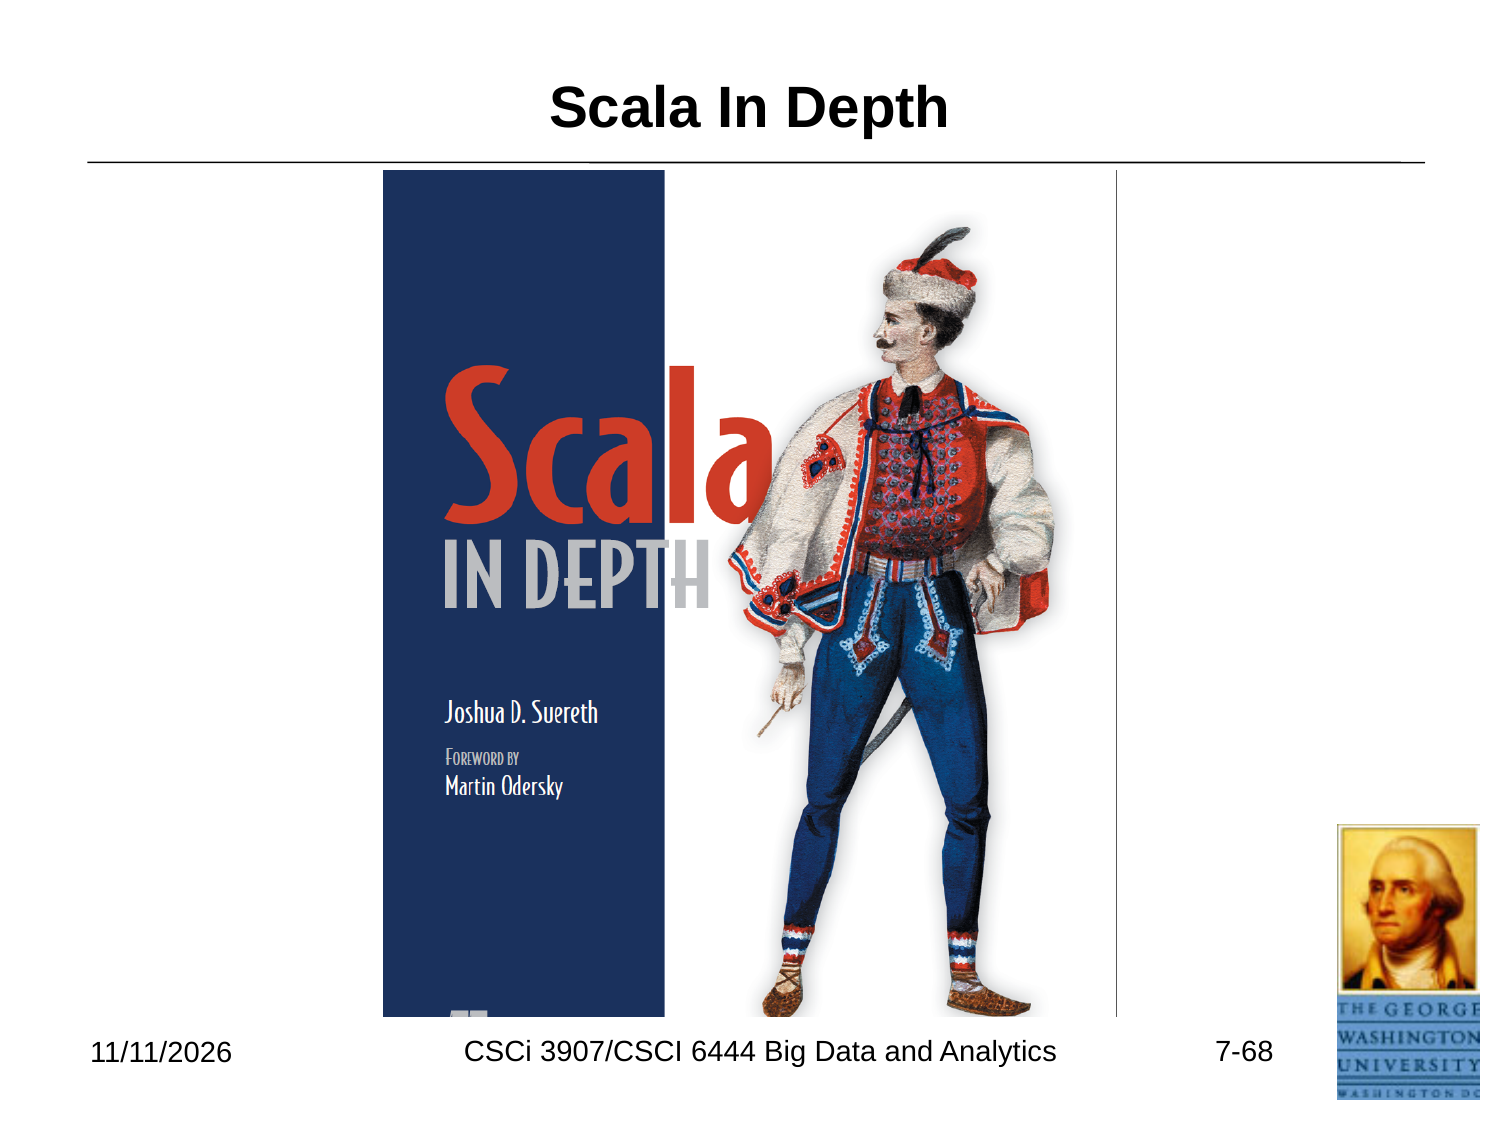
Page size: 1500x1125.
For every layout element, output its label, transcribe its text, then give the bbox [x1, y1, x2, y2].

picture [383, 170, 1117, 1017]
footer CSCi 3907/CSCI 6444 Big Data and Analytics [323, 1024, 1199, 1103]
picture [1337, 824, 1480, 1100]
slide_number 7-68 [1200, 1025, 1313, 1104]
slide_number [75, 1026, 324, 1105]
title Scala In Depth [75, 45, 1425, 163]
